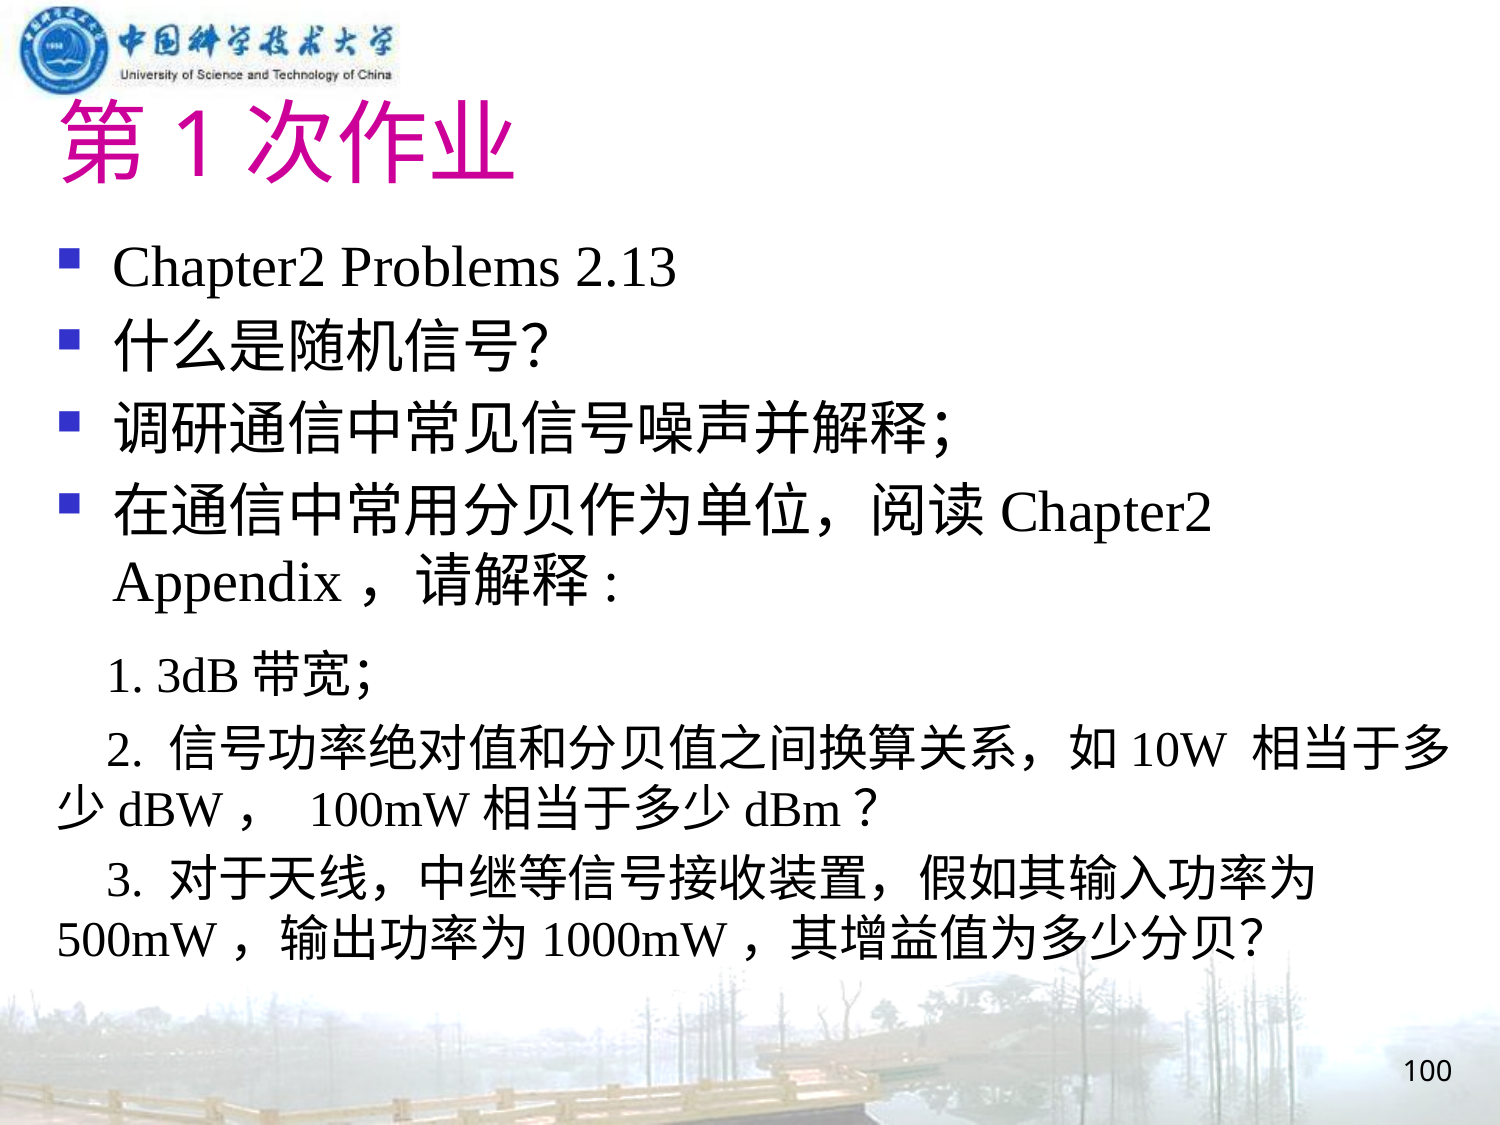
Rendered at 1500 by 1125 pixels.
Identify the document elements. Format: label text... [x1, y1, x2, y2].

slide_number 100 [1154, 1023, 1468, 1100]
slide_number 85 [0, 940, 1500, 1125]
list Chapter2 Problems 2.13 什么是随机信号？ 调研通信中常见信号噪声并解释； 在通信中常用分贝作为单位，阅读Chapter2 Appendix，请解释: 1. 3dB带宽； 2. 信号功率绝对值和分贝值之间换算关系，如10W 相当于多少dBW， 100mW相当于多少dBm？ 3. 对于天线，中继等信号接收装置，假如其输入功率为500mW，输出功率为1000mW，其增益值为多少分贝？ [40, 219, 1470, 924]
picture [0, 0, 422, 103]
title 第1次作业 [40, 34, 1468, 203]
